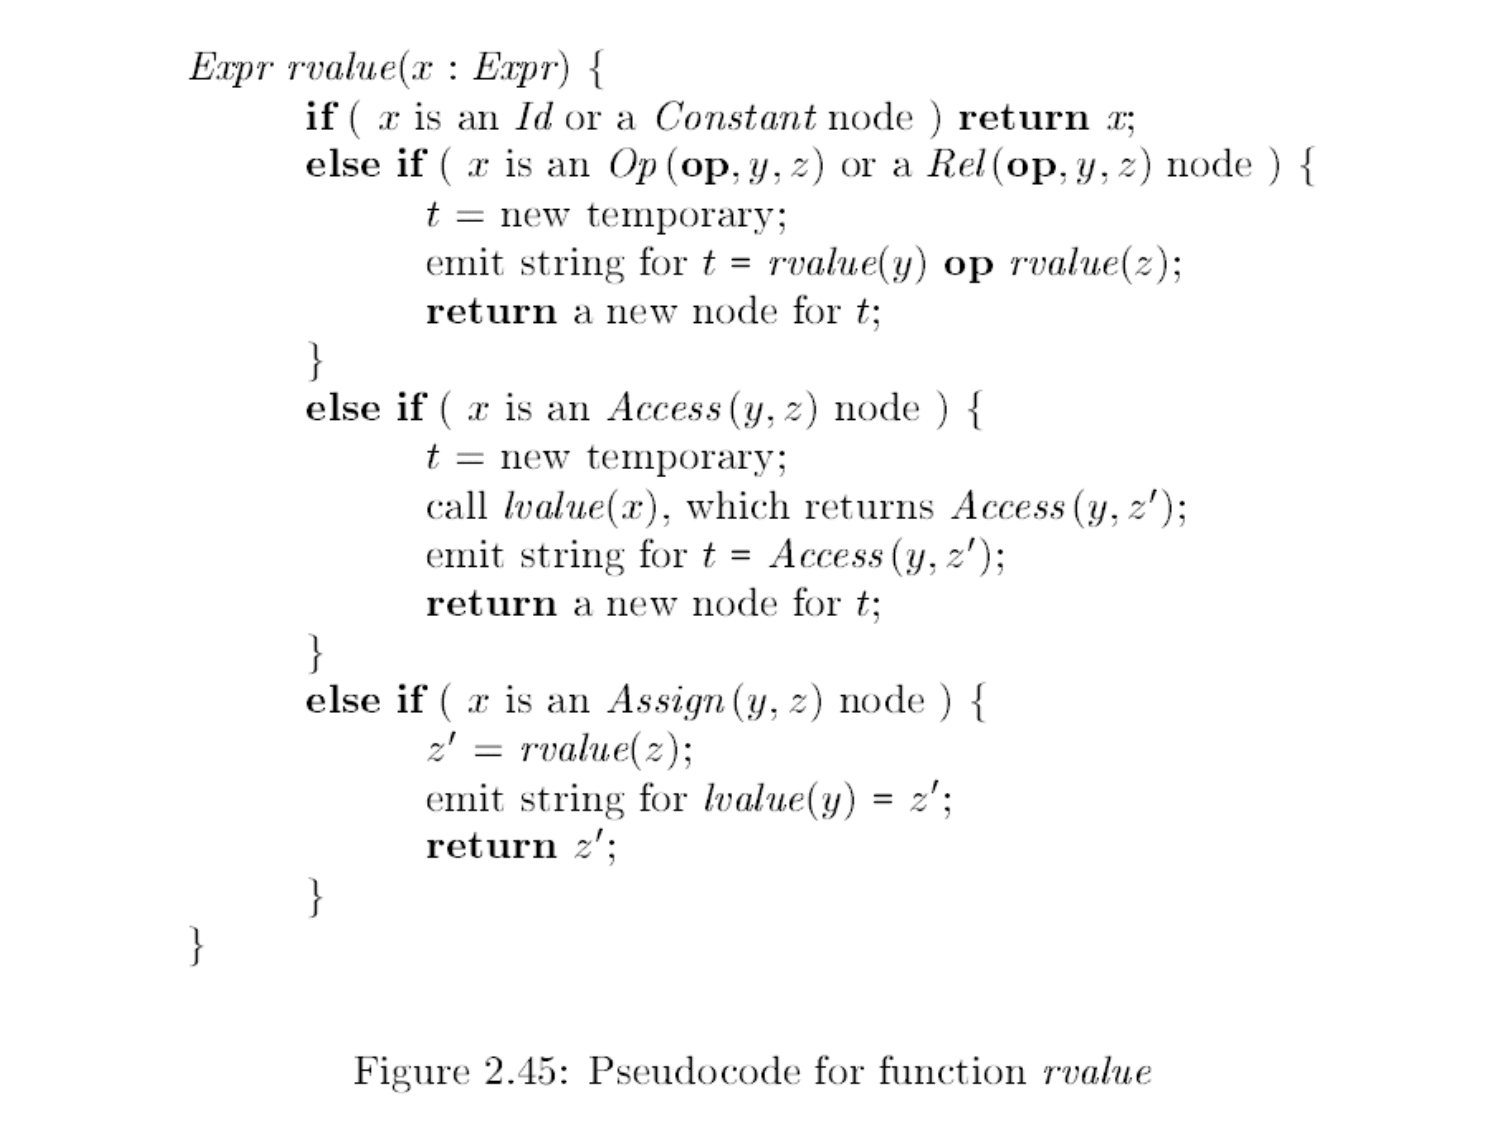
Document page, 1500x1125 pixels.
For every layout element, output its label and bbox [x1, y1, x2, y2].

picture [149, 33, 1350, 1100]
